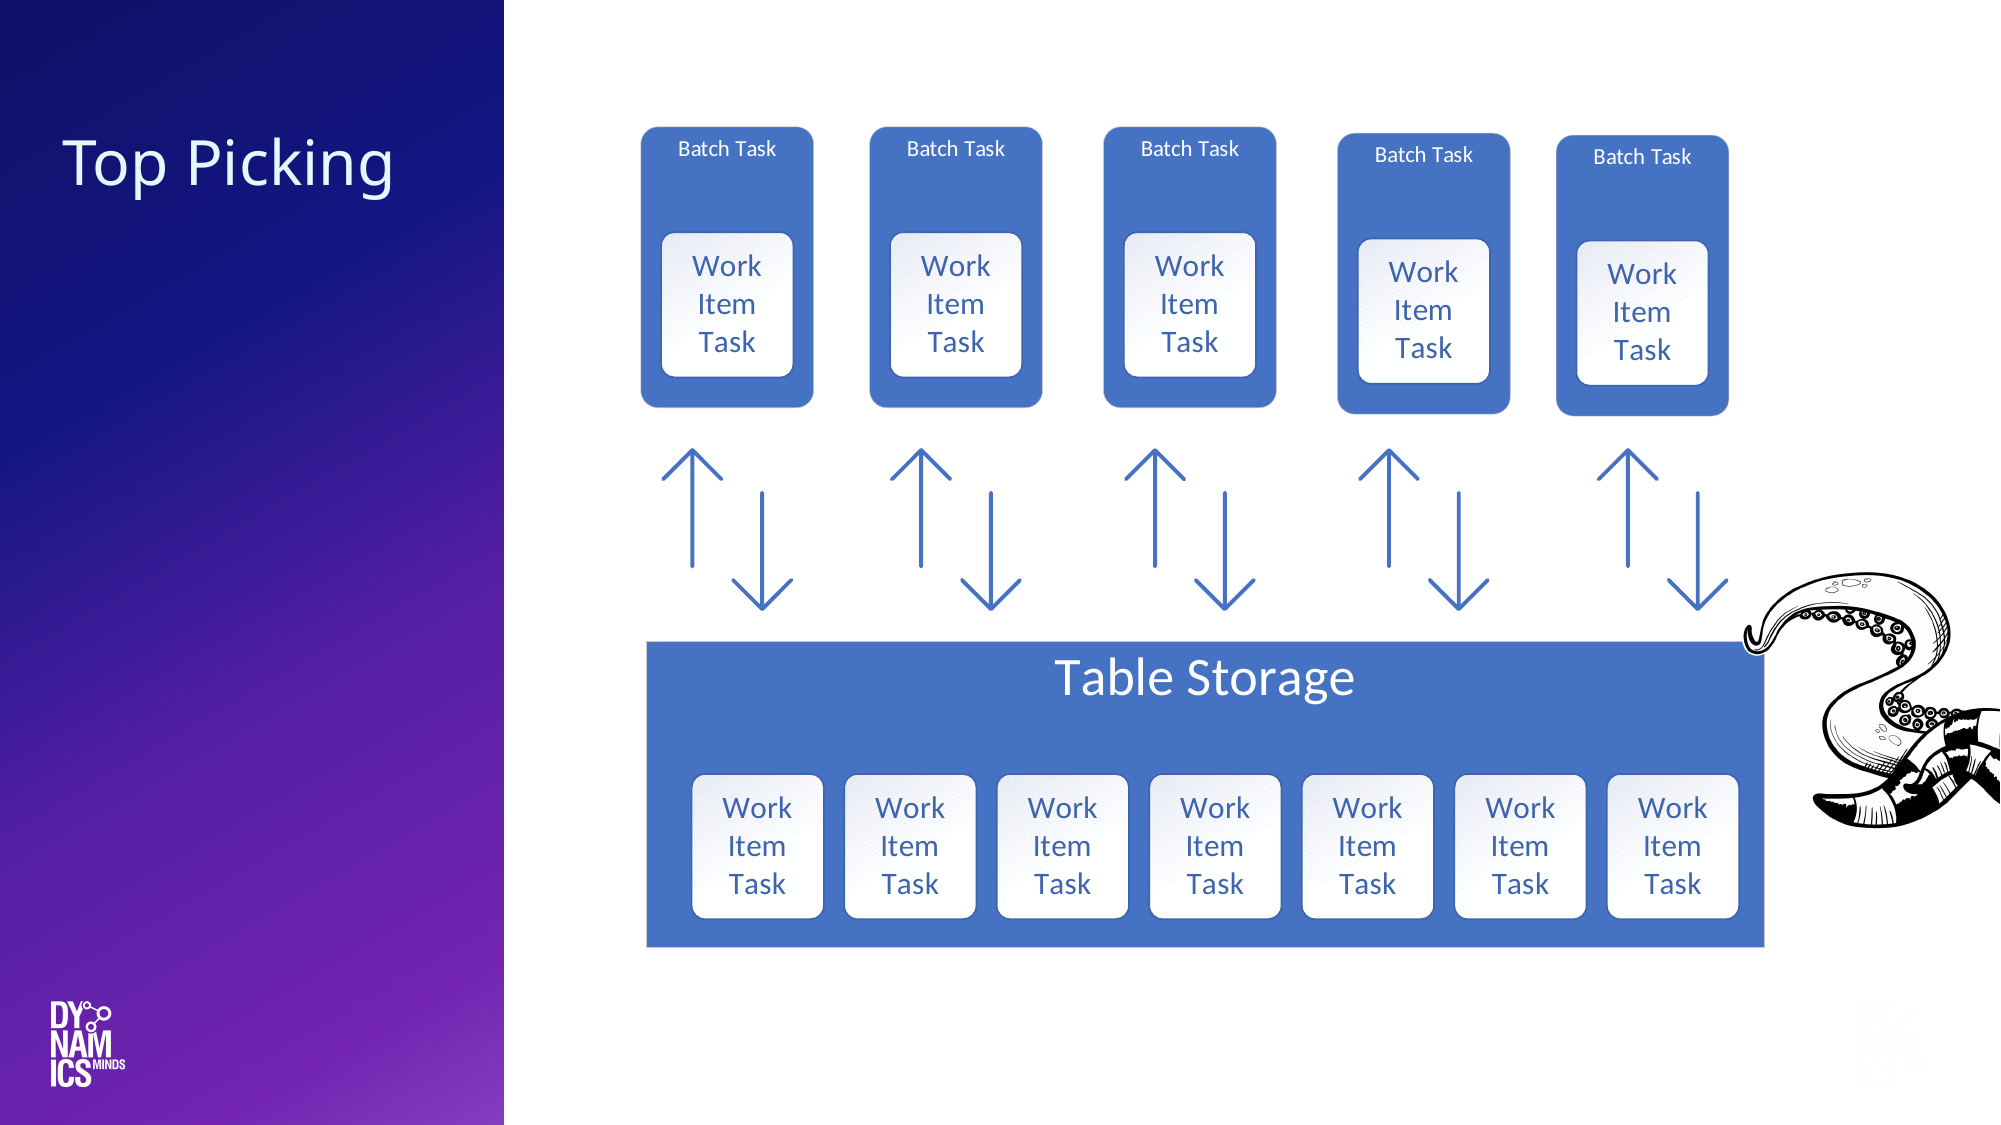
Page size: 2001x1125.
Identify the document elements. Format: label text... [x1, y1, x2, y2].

title Top Picking [62, 131, 438, 200]
picture [0, 0, 2001, 1125]
